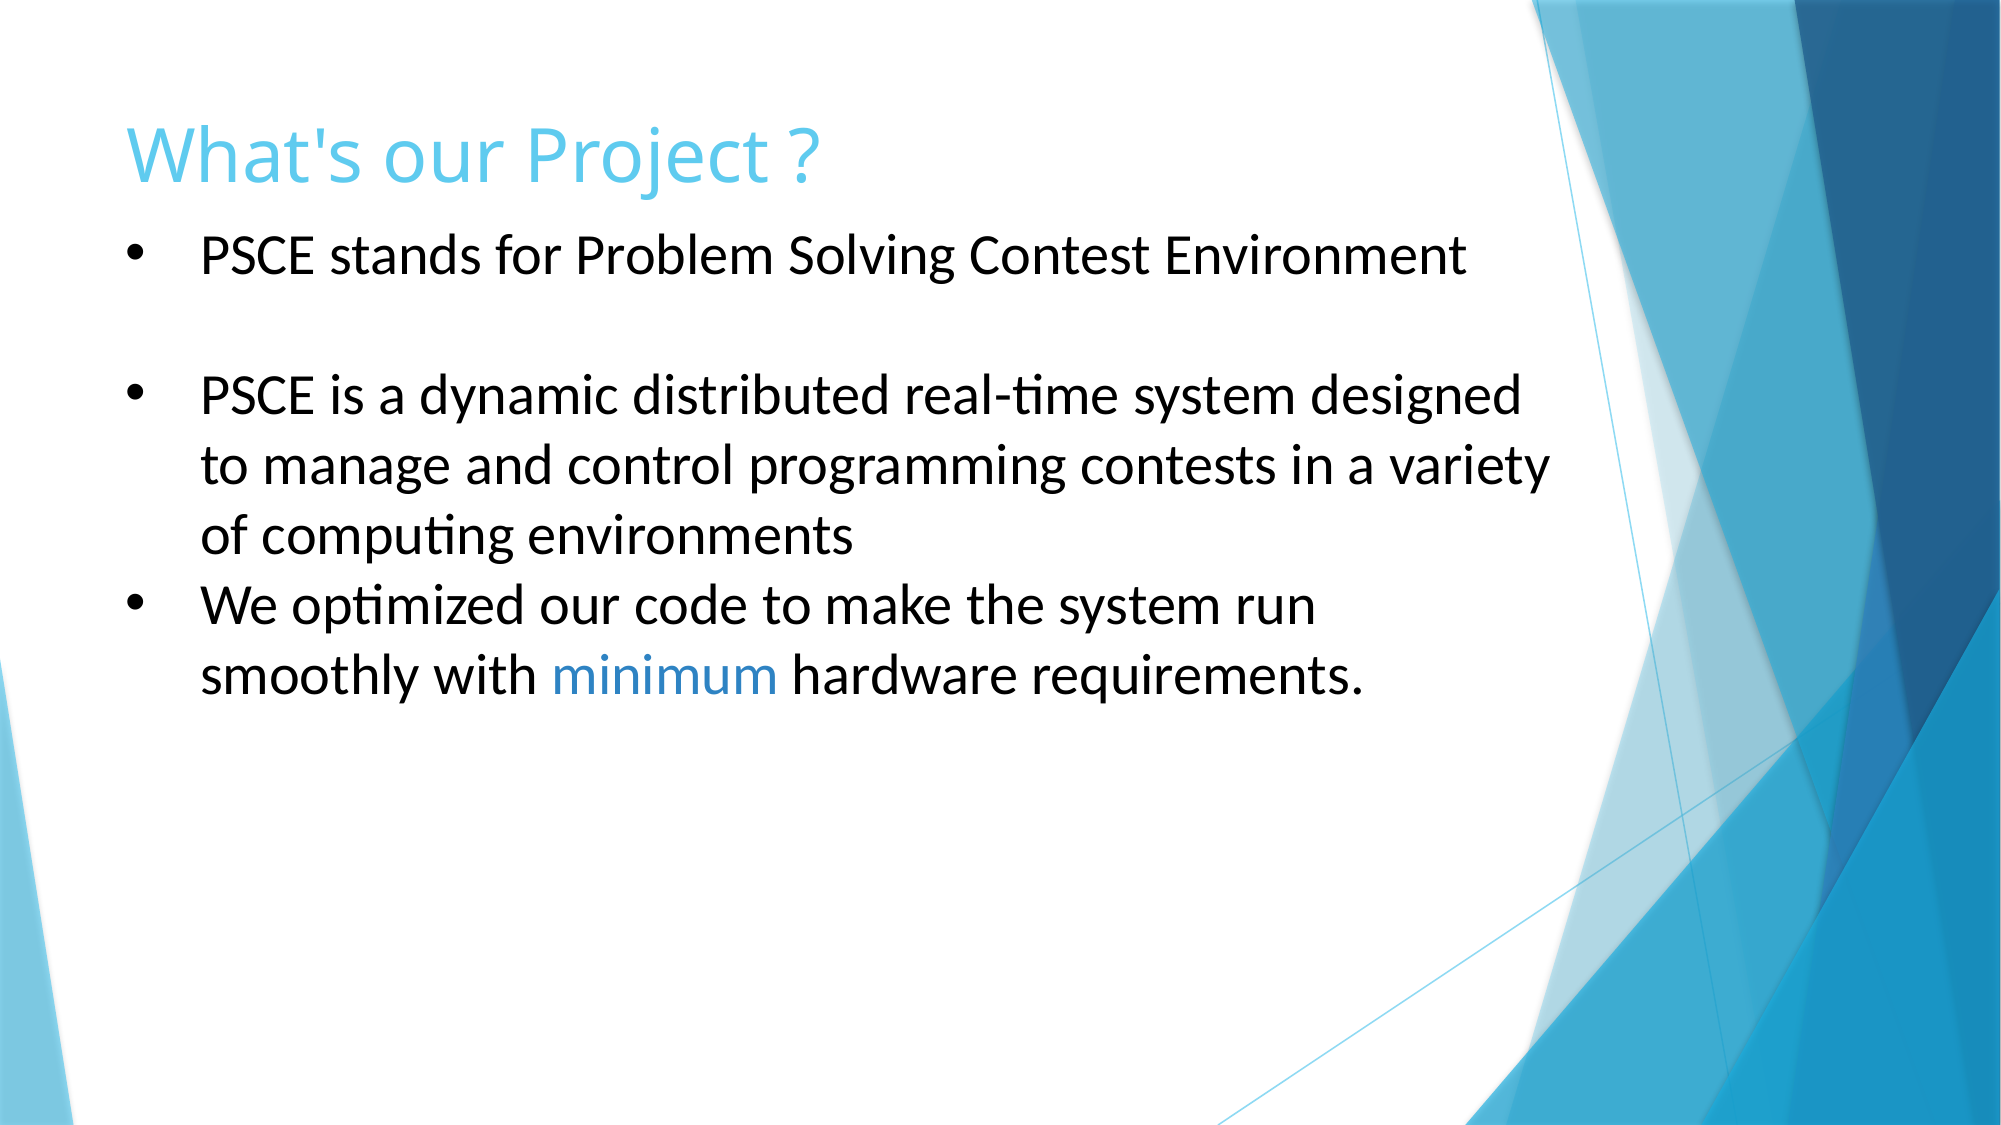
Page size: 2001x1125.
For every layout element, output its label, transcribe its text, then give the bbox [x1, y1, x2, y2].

text_box PSCE stands for Problem Solving Contest Environment PSCE is a dynamic distributed real-time system designed to manage and control programming contests in a variety of computing environments We optimized our code to make the system run smoothly with minimum hardware requirements. [110, 208, 1577, 714]
title What's our Project ? [111, 99, 1522, 208]
